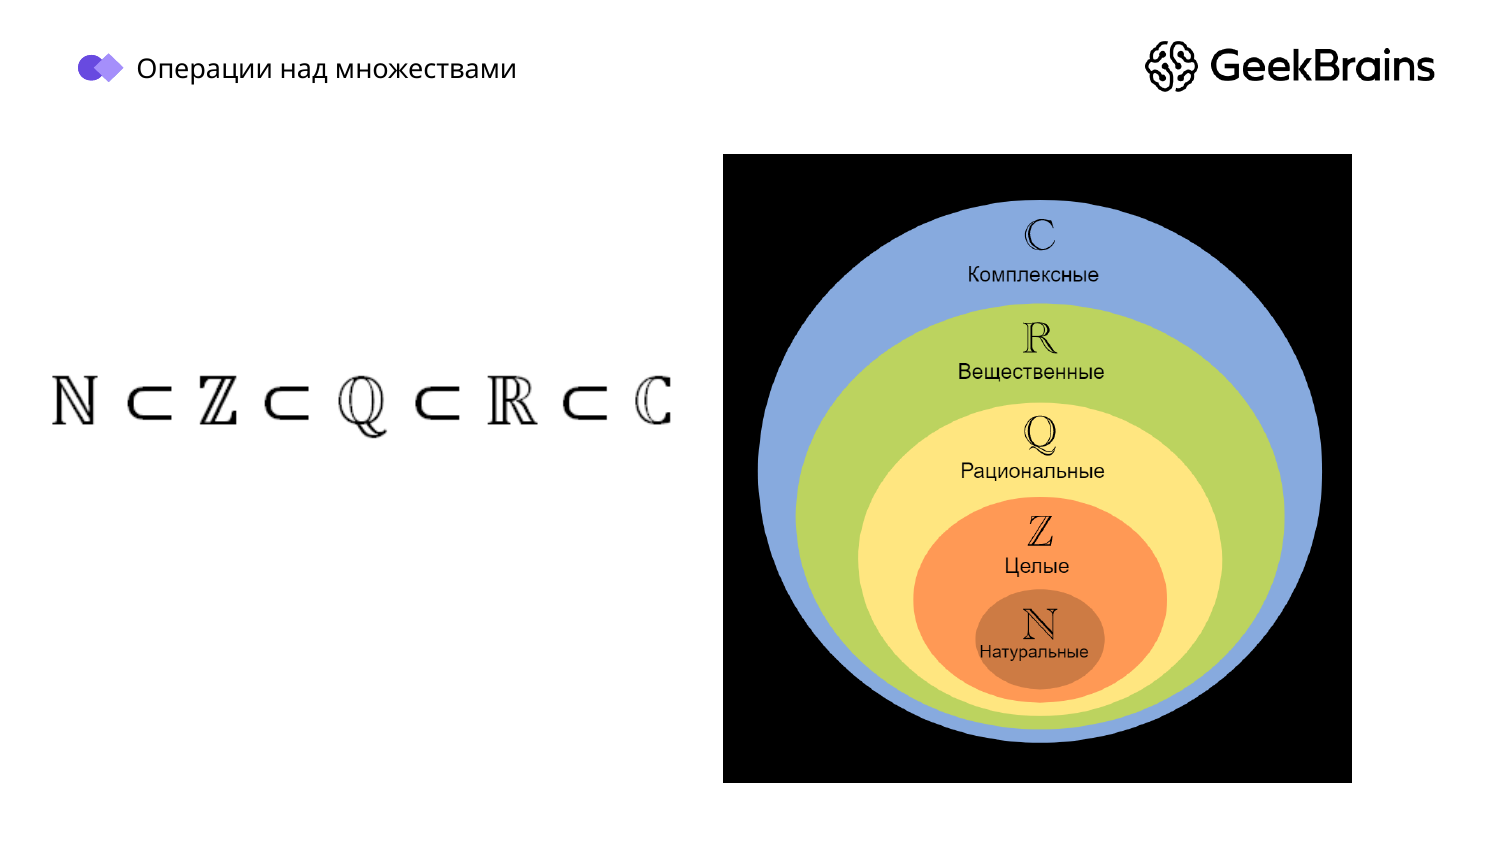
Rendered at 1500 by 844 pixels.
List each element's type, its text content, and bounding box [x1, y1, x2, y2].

picture [1145, 39, 1435, 93]
picture [723, 153, 1353, 784]
title Операции над множествами [134, 39, 763, 83]
picture [24, 335, 699, 483]
text_box [93, 53, 124, 82]
text_box [78, 54, 102, 81]
